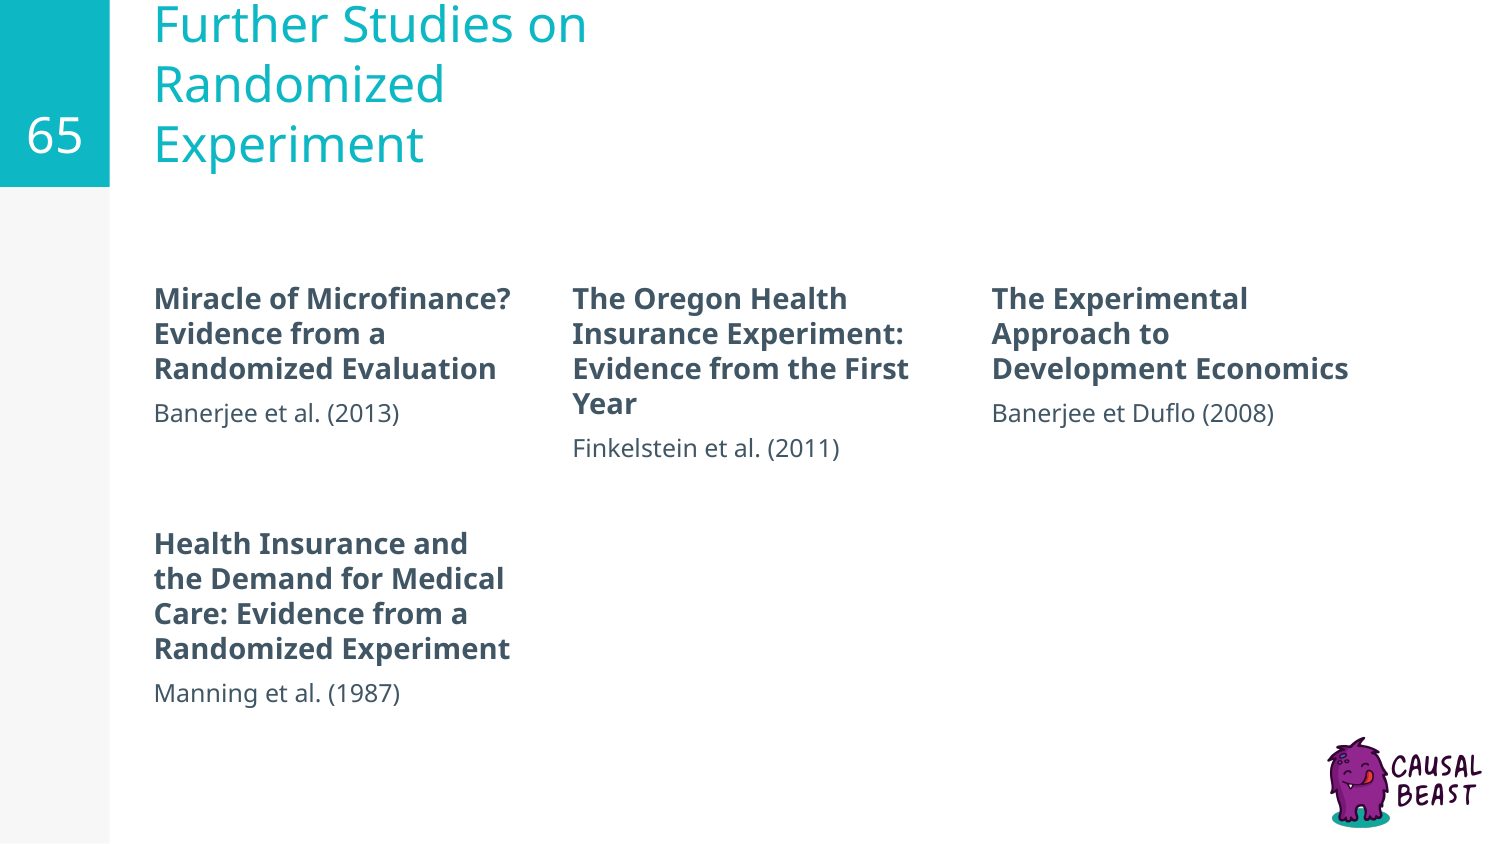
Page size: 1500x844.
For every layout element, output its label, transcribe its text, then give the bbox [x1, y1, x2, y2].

list The Oregon Health Insurance Experiment: Evidence from the First Year Finkelstein et al. (2011) [557, 265, 957, 480]
picture [1304, 722, 1500, 842]
title Further Studies on Randomized Experiment [138, 0, 722, 188]
slide_number ‹#› [0, 0, 110, 187]
list Miracle of Microfinance? Evidence from a Randomized Evaluation Banerjee et al. (2013) Health Insurance and the Demand for Medical Care: Evidence from a Randomized Experiment Manning et al. (1987) [138, 265, 538, 480]
list The Experimental Approach to Development Economics Banerjee et Duflo (2008) [976, 265, 1376, 480]
